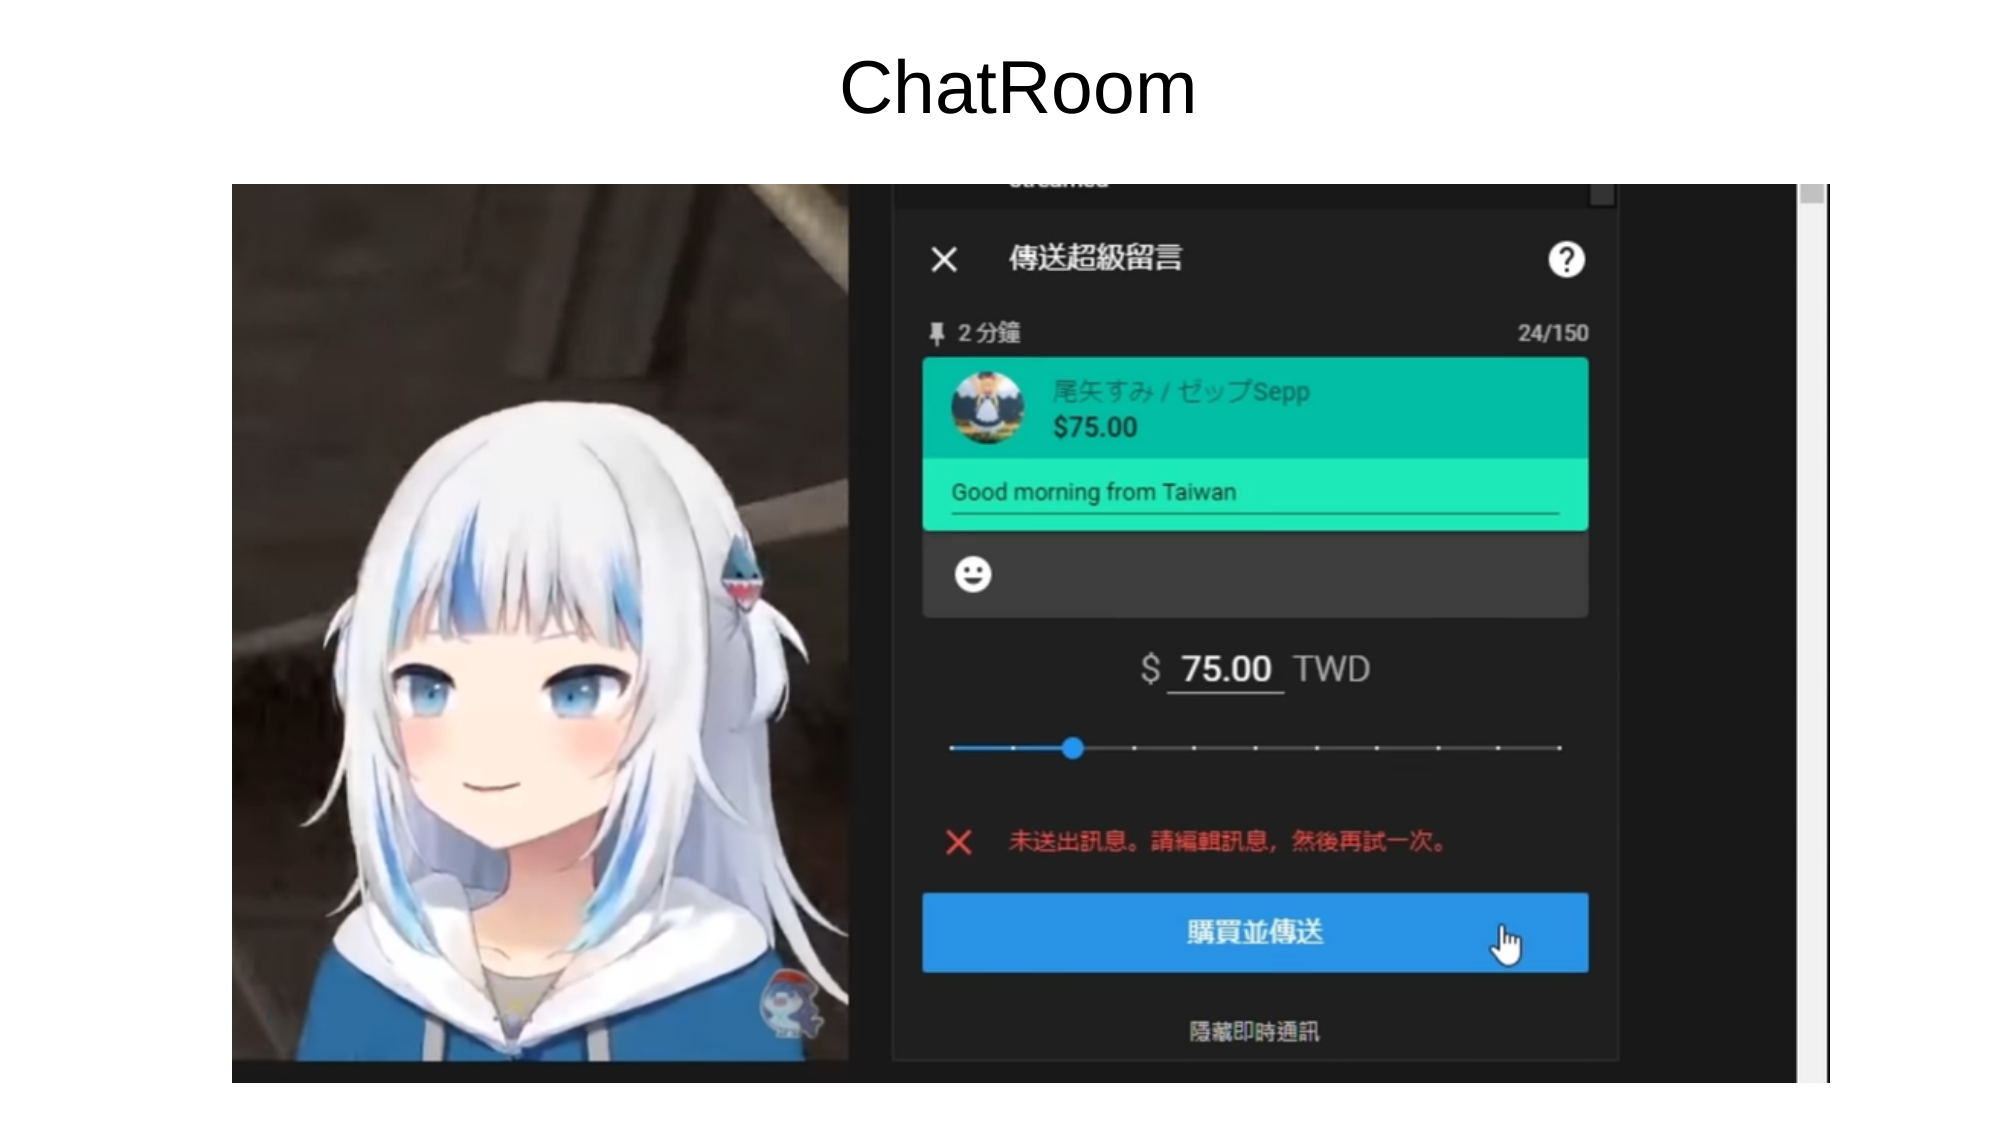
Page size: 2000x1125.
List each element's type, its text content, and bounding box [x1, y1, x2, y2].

text_box ChatRoom [824, 30, 1213, 136]
picture [231, 184, 1830, 1083]
